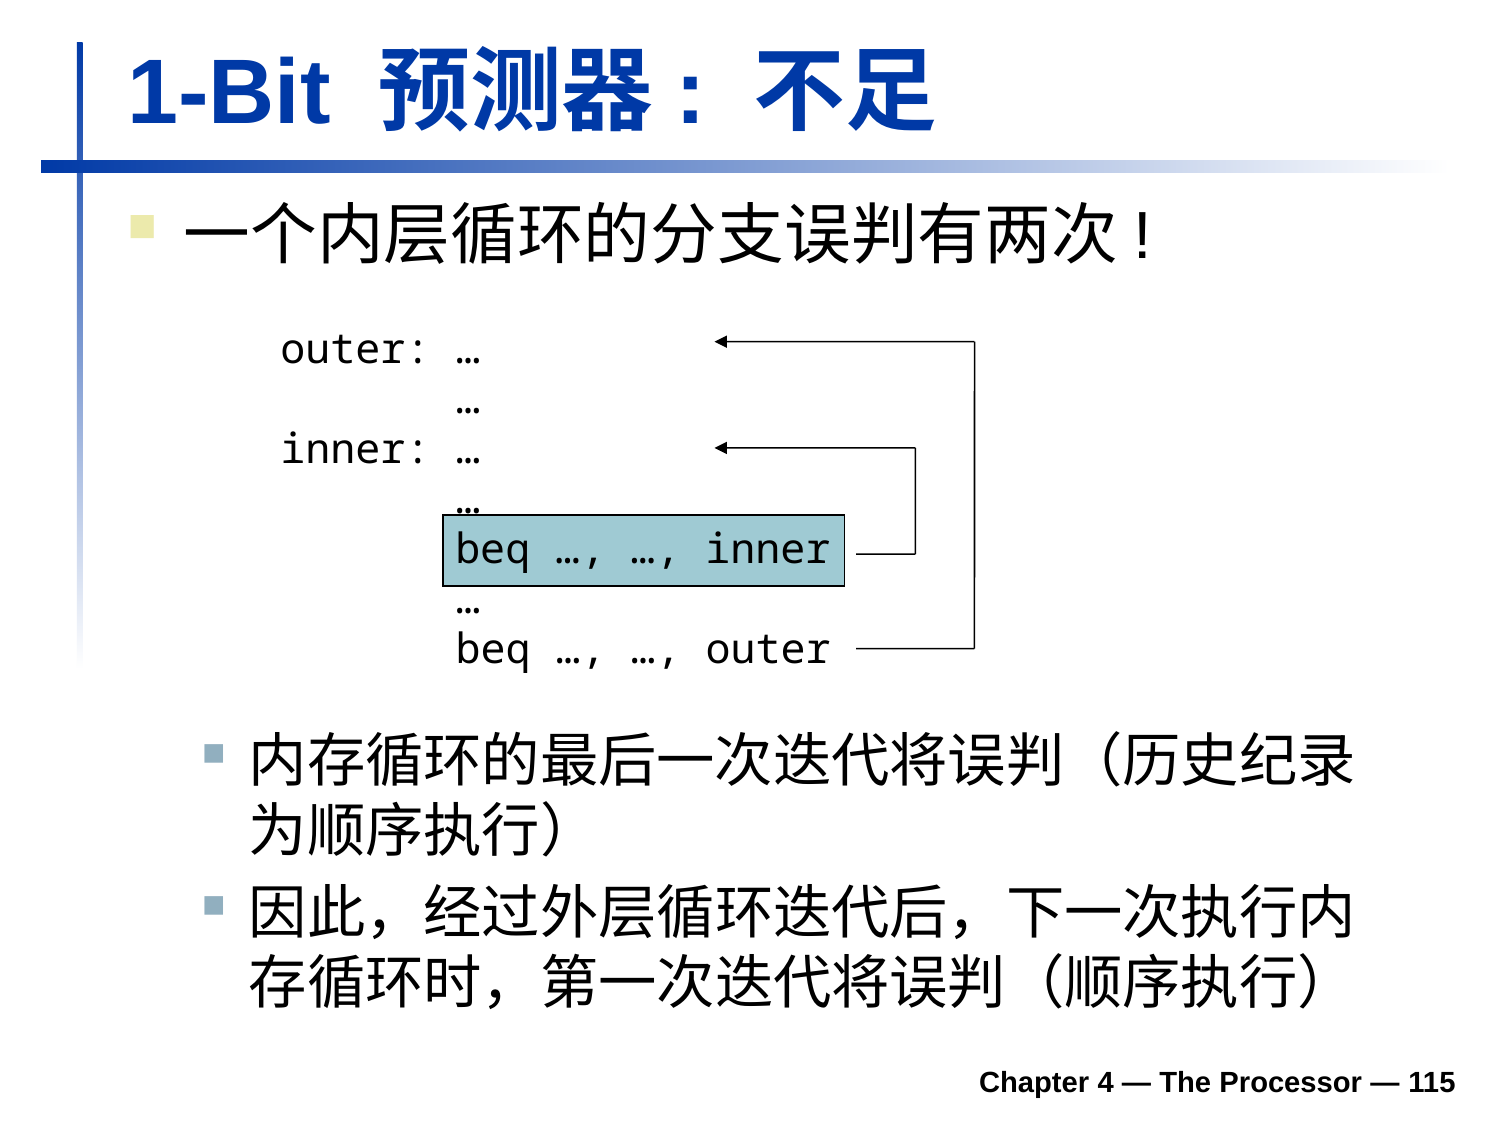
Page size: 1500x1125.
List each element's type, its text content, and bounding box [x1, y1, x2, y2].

list 一个内层循环的分支误判有两次! [112, 184, 1469, 303]
footer Chapter 4 — The Processor — 115 [277, 1046, 1471, 1106]
title 1-Bit 预测器: 不足 [112, 23, 1468, 149]
text_box [714, 335, 975, 348]
text_box [714, 441, 916, 455]
text_box outer: … … inner: … … beq …, …, inner … beq …, …, outer [265, 314, 846, 680]
text_box 内存循环的最后一次迭代将误判（历史纪录为顺序执行） 因此，经过外层循环迭代后，下一次执行内存循环时，第一次迭代将误判（顺序执行） [112, 715, 1388, 1024]
